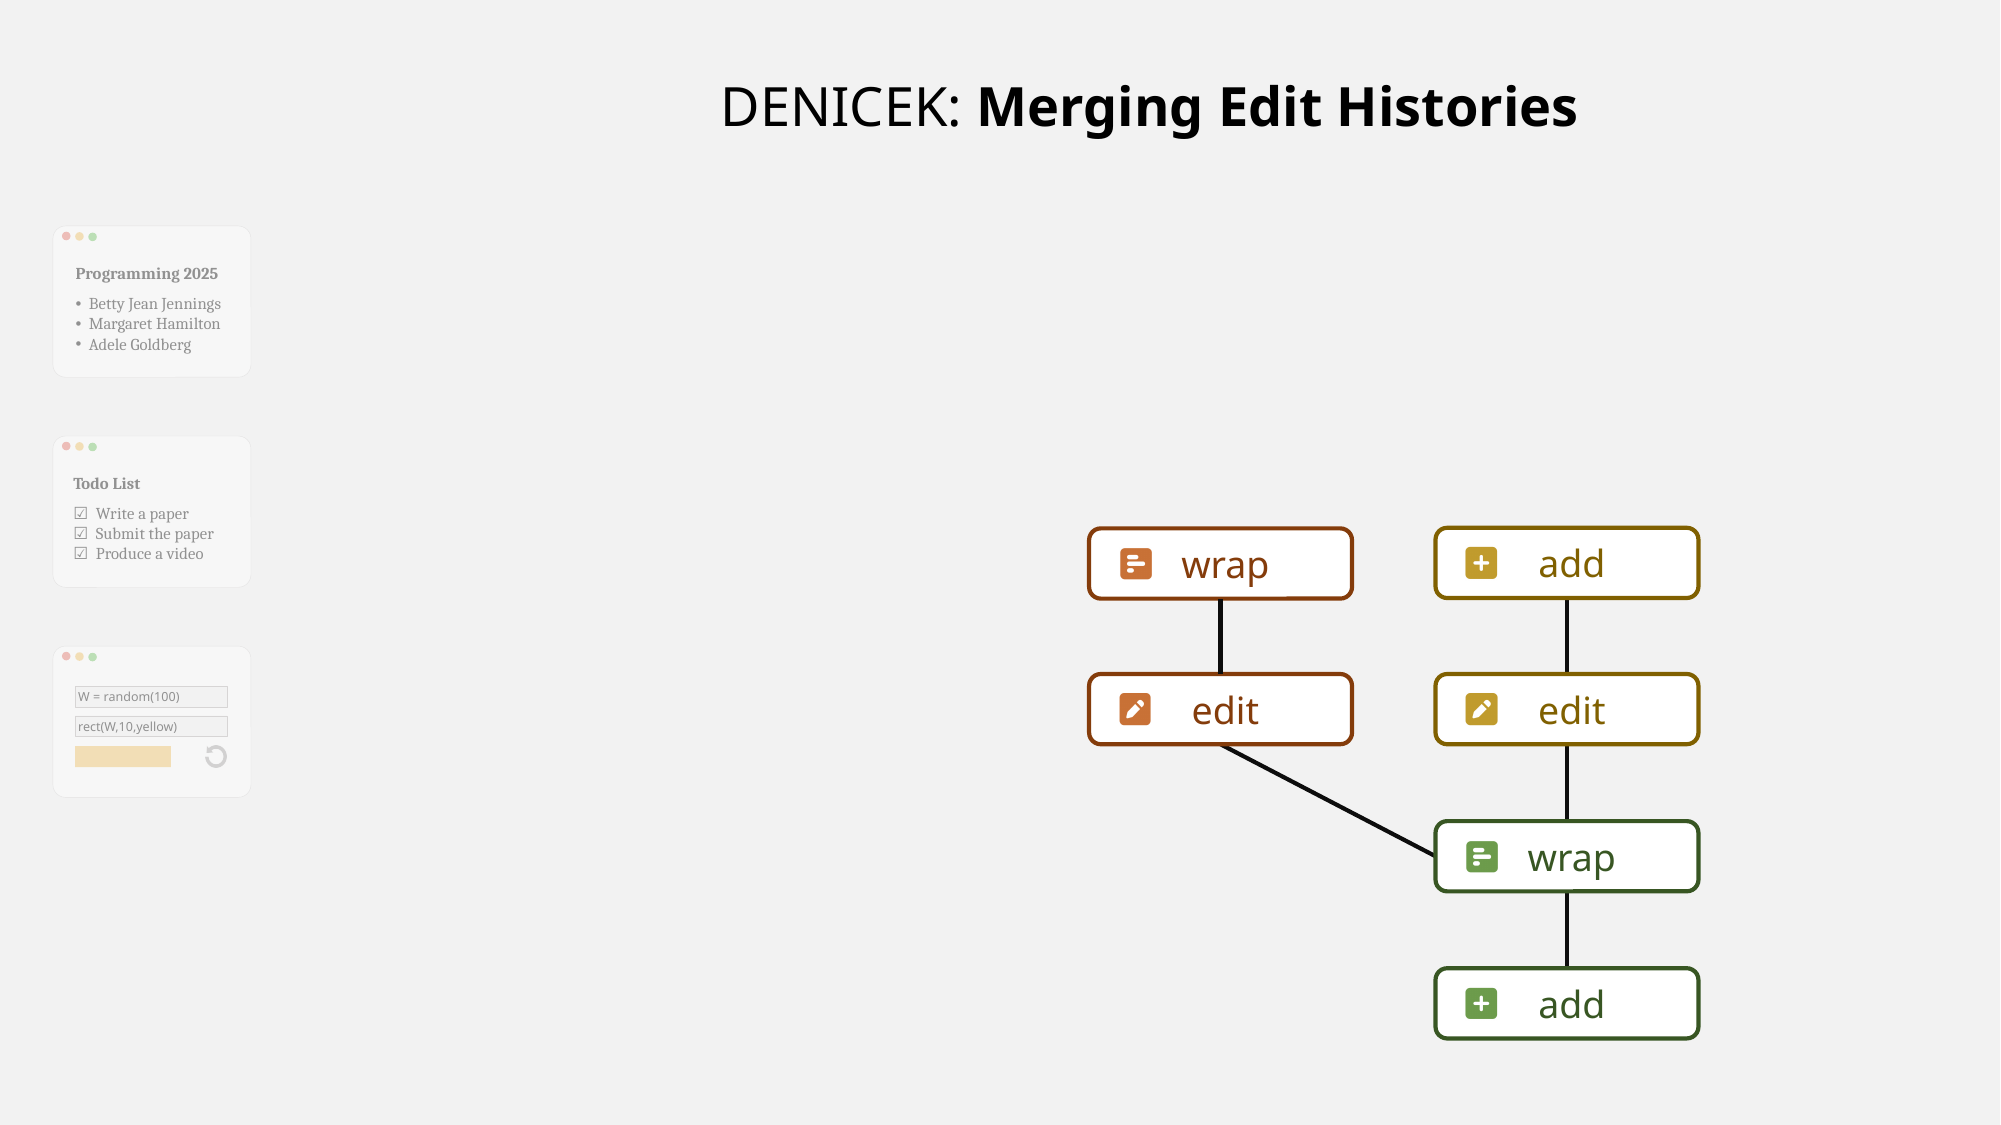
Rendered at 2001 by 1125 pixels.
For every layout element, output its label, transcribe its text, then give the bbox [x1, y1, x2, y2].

text_box wrap [1088, 527, 1354, 600]
text_box add [1434, 967, 1700, 1040]
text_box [1220, 744, 1436, 857]
text_box wrap [1568, 820, 1700, 893]
text_box edit [1568, 672, 1700, 746]
picture [1119, 692, 1151, 726]
picture [1465, 840, 1498, 873]
picture [1465, 986, 1498, 1021]
text_box edit [1434, 672, 1566, 746]
picture [1465, 545, 1498, 581]
text_box edit [1088, 672, 1354, 746]
picture [1465, 692, 1498, 726]
text_box wrap [1434, 820, 1566, 893]
picture [1119, 547, 1152, 580]
picture [205, 745, 227, 768]
text_box [24, 197, 272, 821]
text_box add [1434, 526, 1700, 600]
text_box Denicek: Merging Edit Histories [447, 65, 1853, 146]
